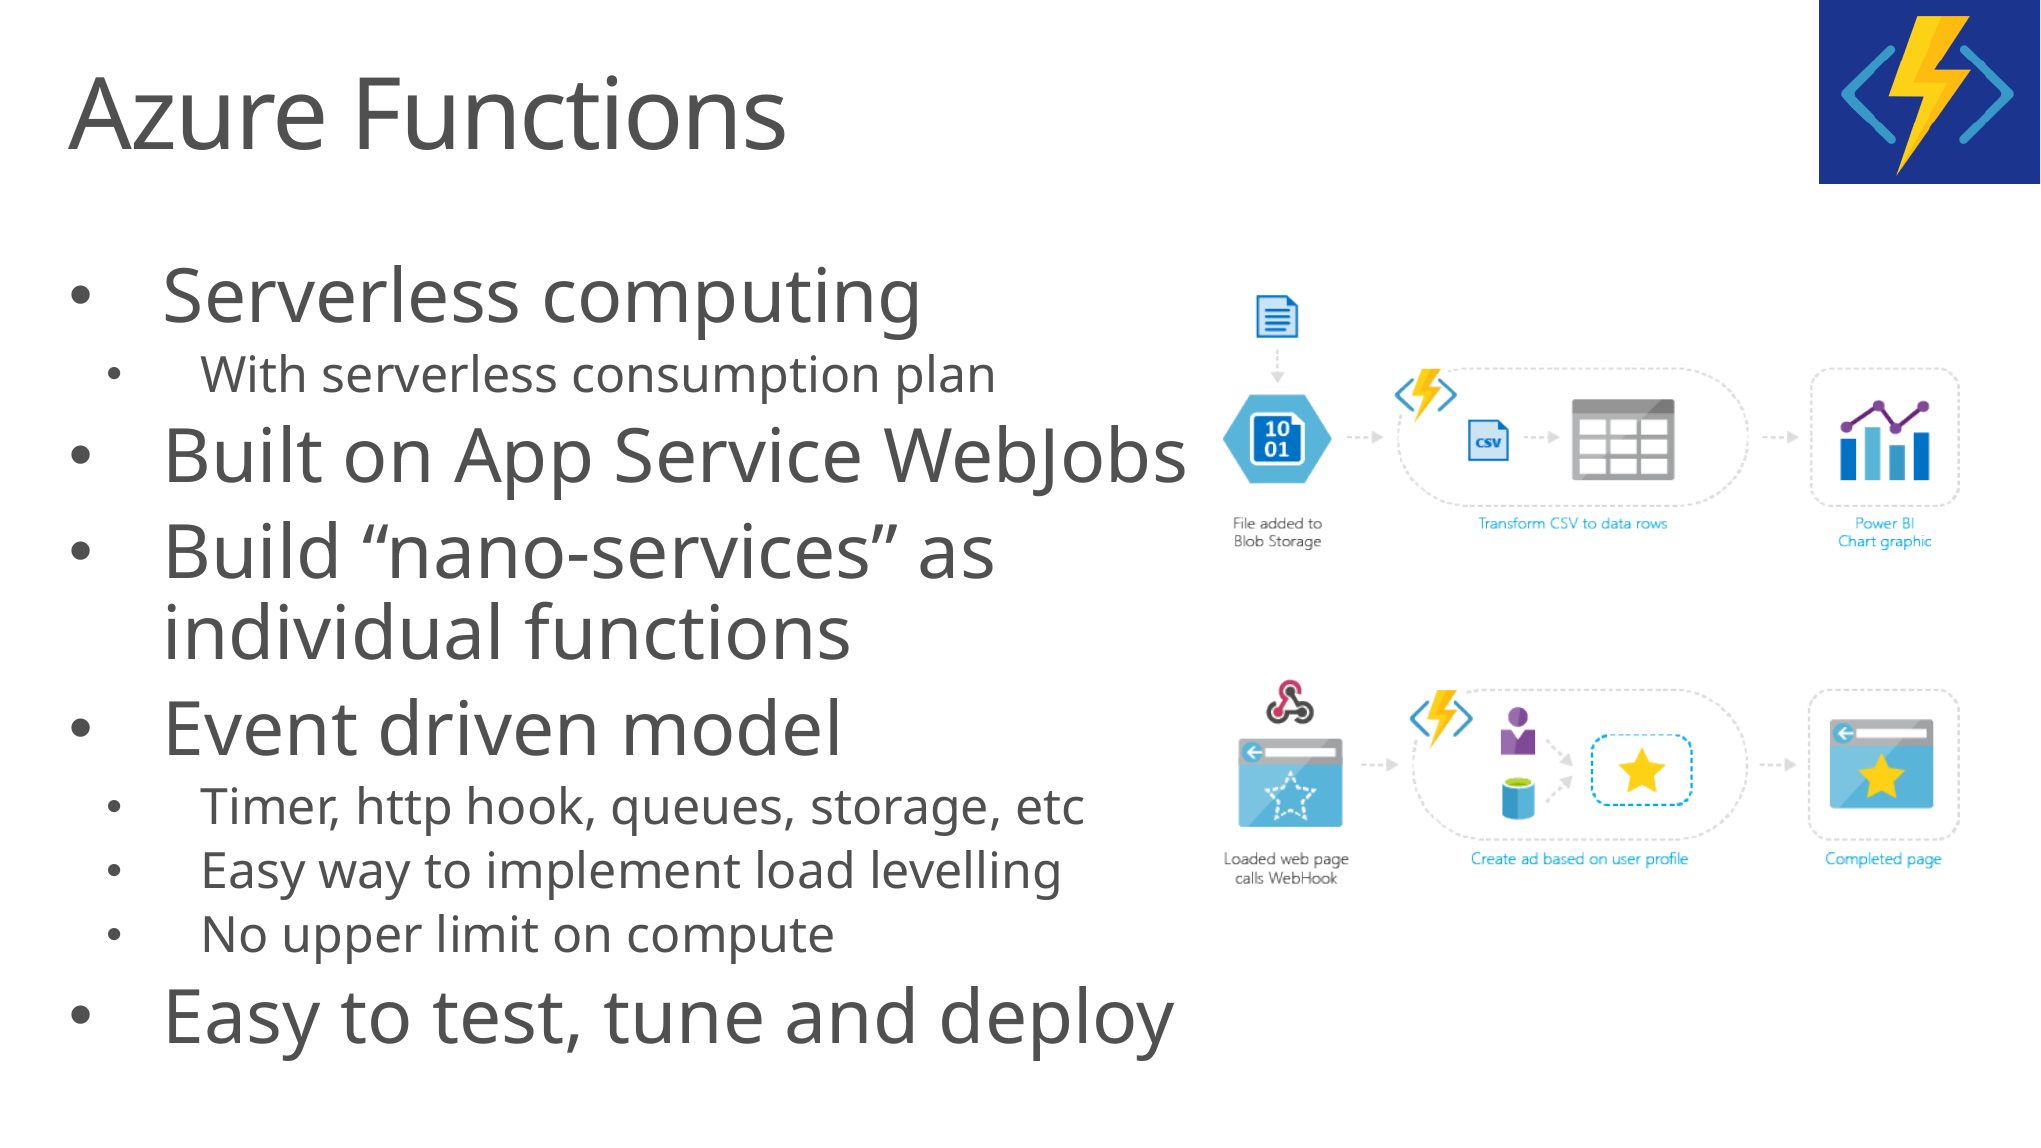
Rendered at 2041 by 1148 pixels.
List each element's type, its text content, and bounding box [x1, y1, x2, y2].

picture [1818, 0, 2041, 185]
picture [1223, 679, 1960, 892]
picture [1223, 295, 1960, 554]
list Serverless computing With serverless consumption plan Built on App Service WebJobs Build “nano-services” as individual functions Event driven model Timer, http hook, queues, storage, etc Easy way to implement load levelling No upper limit on compute Easy to test, tune and deploy [45, 242, 1233, 1104]
title Azure Functions [45, 48, 1996, 199]
